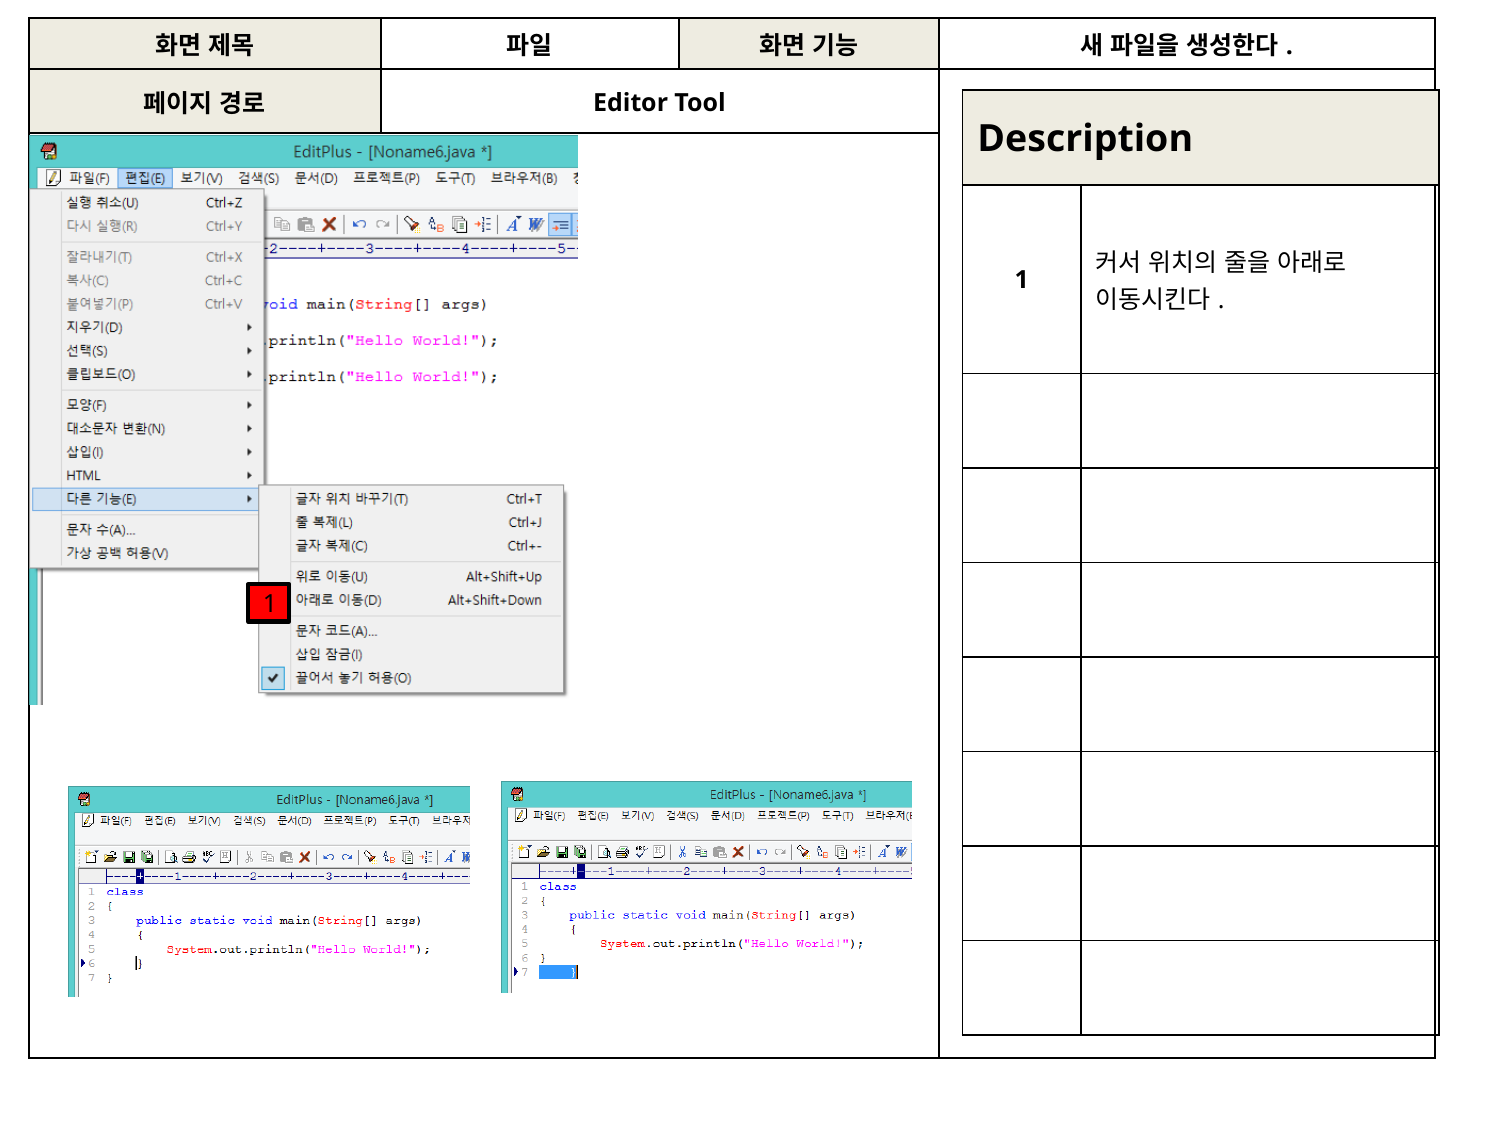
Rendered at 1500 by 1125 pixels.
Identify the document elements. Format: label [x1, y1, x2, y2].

table_cell [30, 70, 380, 132]
table_cell [1082, 658, 1438, 751]
table_header [382, 19, 678, 68]
table_cell [1082, 847, 1438, 940]
table_header [30, 19, 380, 68]
table_cell [382, 70, 938, 132]
picture [67, 786, 470, 997]
table_cell [963, 941, 1080, 1034]
table_cell [1082, 941, 1438, 1034]
table_cell [963, 374, 1080, 467]
picture [29, 135, 578, 705]
table_cell [1082, 563, 1438, 656]
picture [501, 780, 912, 993]
table_header [940, 19, 1434, 68]
table_cell [963, 469, 1080, 562]
table_cell [963, 563, 1080, 656]
table_cell [1082, 186, 1438, 373]
table_cell [1082, 374, 1438, 467]
table_cell [1082, 469, 1438, 562]
table_cell [963, 186, 1080, 373]
table_cell [963, 752, 1080, 845]
table_cell [963, 658, 1080, 751]
table_header [680, 19, 938, 68]
table_cell [1082, 752, 1438, 845]
table_cell [30, 134, 938, 1057]
table_header [963, 91, 1438, 184]
table_cell [963, 847, 1080, 940]
table_cell [940, 70, 1434, 1057]
